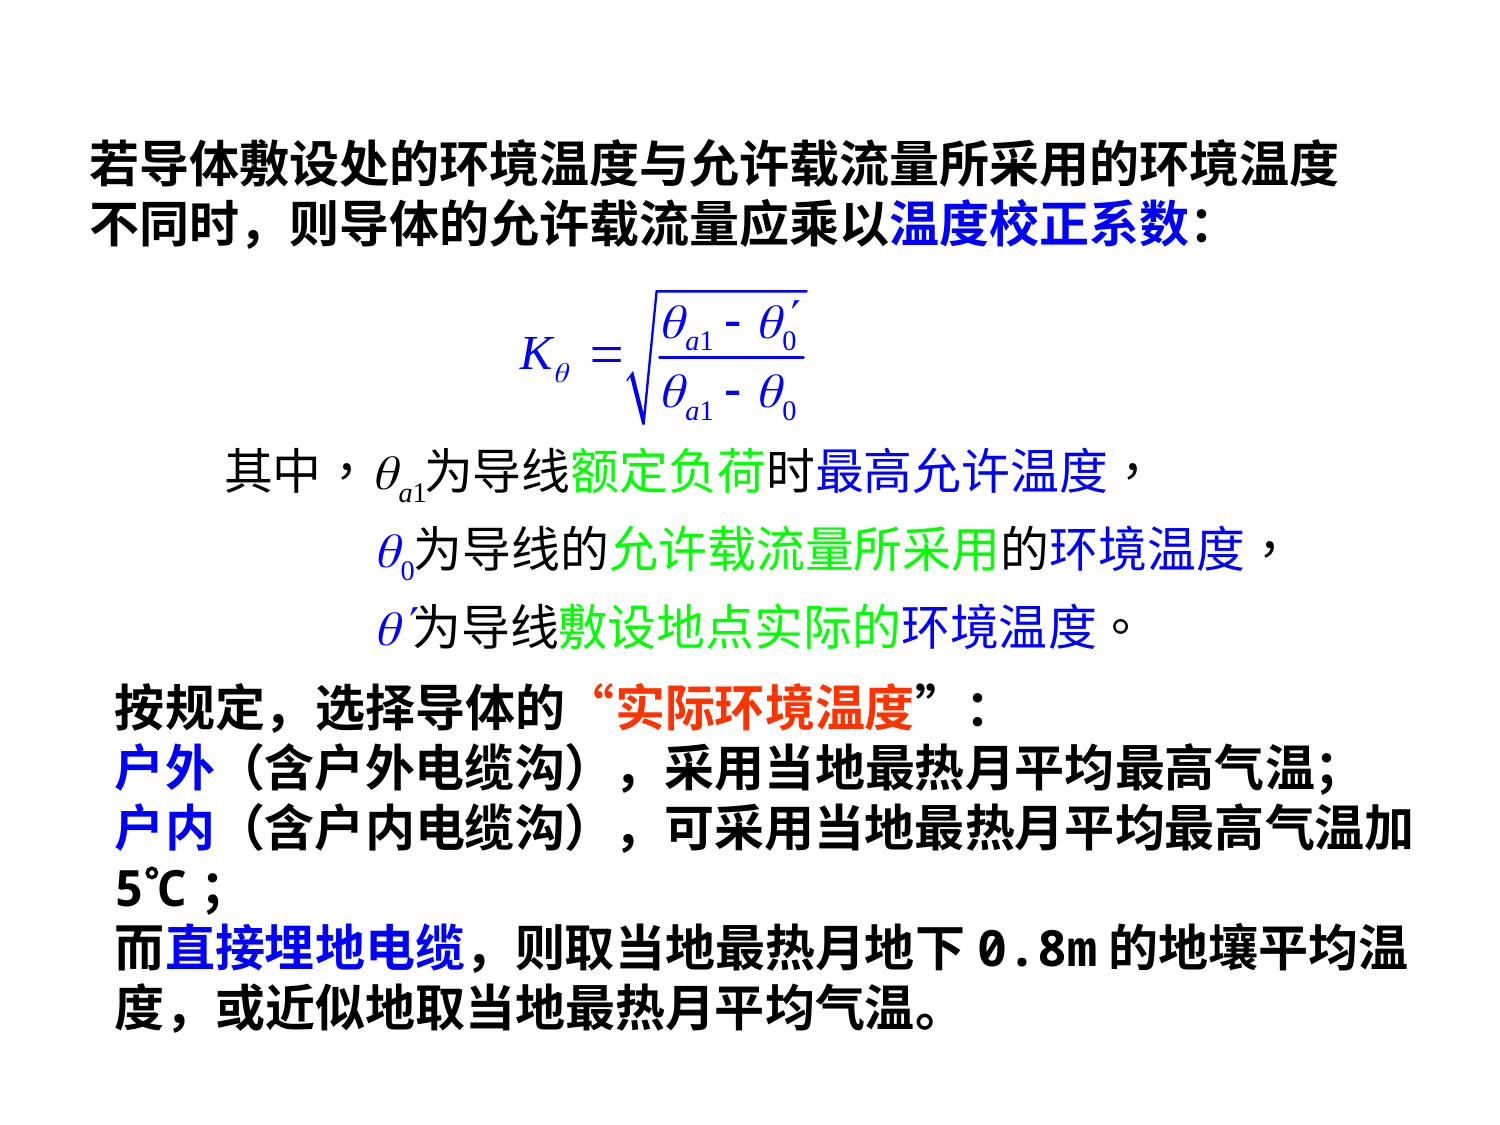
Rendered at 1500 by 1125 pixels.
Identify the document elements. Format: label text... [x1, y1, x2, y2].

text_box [218, 278, 1270, 663]
text_box 若导体敷设处的环境温度与允许载流量所采用的环境温度不同时，则导体的允许载流量应乘以温度校正系数： [75, 124, 1400, 260]
text_box 按规定，选择导体的“实际环境温度”： 户外（含户外电缆沟），采用当地最热月平均最高气温； 户内（含户内电缆沟），可采用当地最热月平均最高气温加5C； 而直接埋地电缆，则取当地最热月地下0.8m的地壤平均温度，或近似地取当地最热月平均气温。 [100, 668, 1450, 1044]
